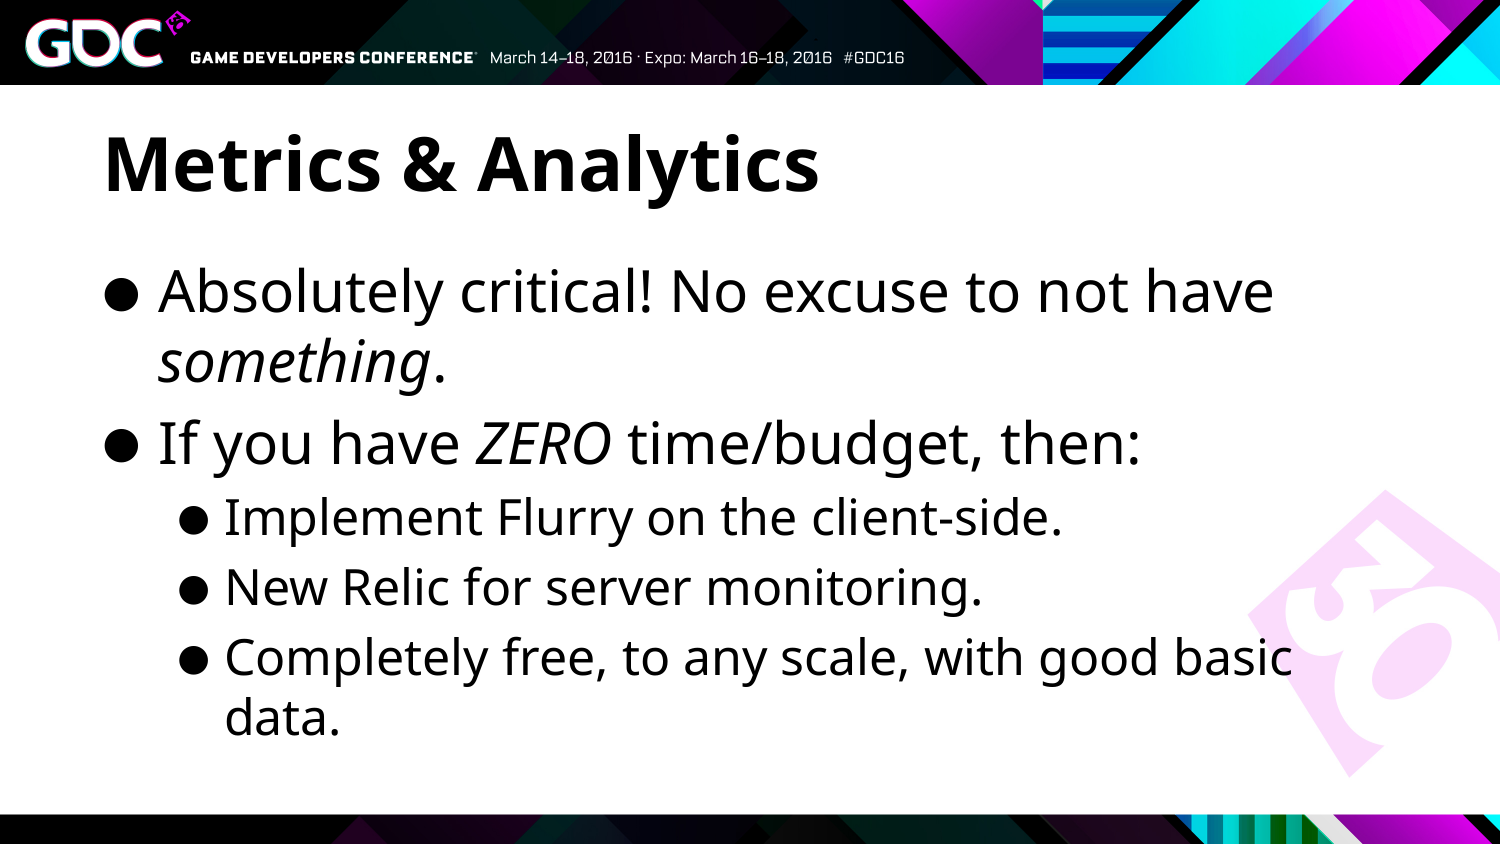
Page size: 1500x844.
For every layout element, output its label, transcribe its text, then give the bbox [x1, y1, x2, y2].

title Metrics & Analytics [87, 109, 1413, 238]
list Absolutely critical! No excuse to not have something. If you have ZERO time/budget, then: Implement Flurry on the client-side. New Relic for server monitoring. Completely free, to any scale, with good basic data. [87, 246, 1413, 697]
picture [0, 0, 1500, 844]
